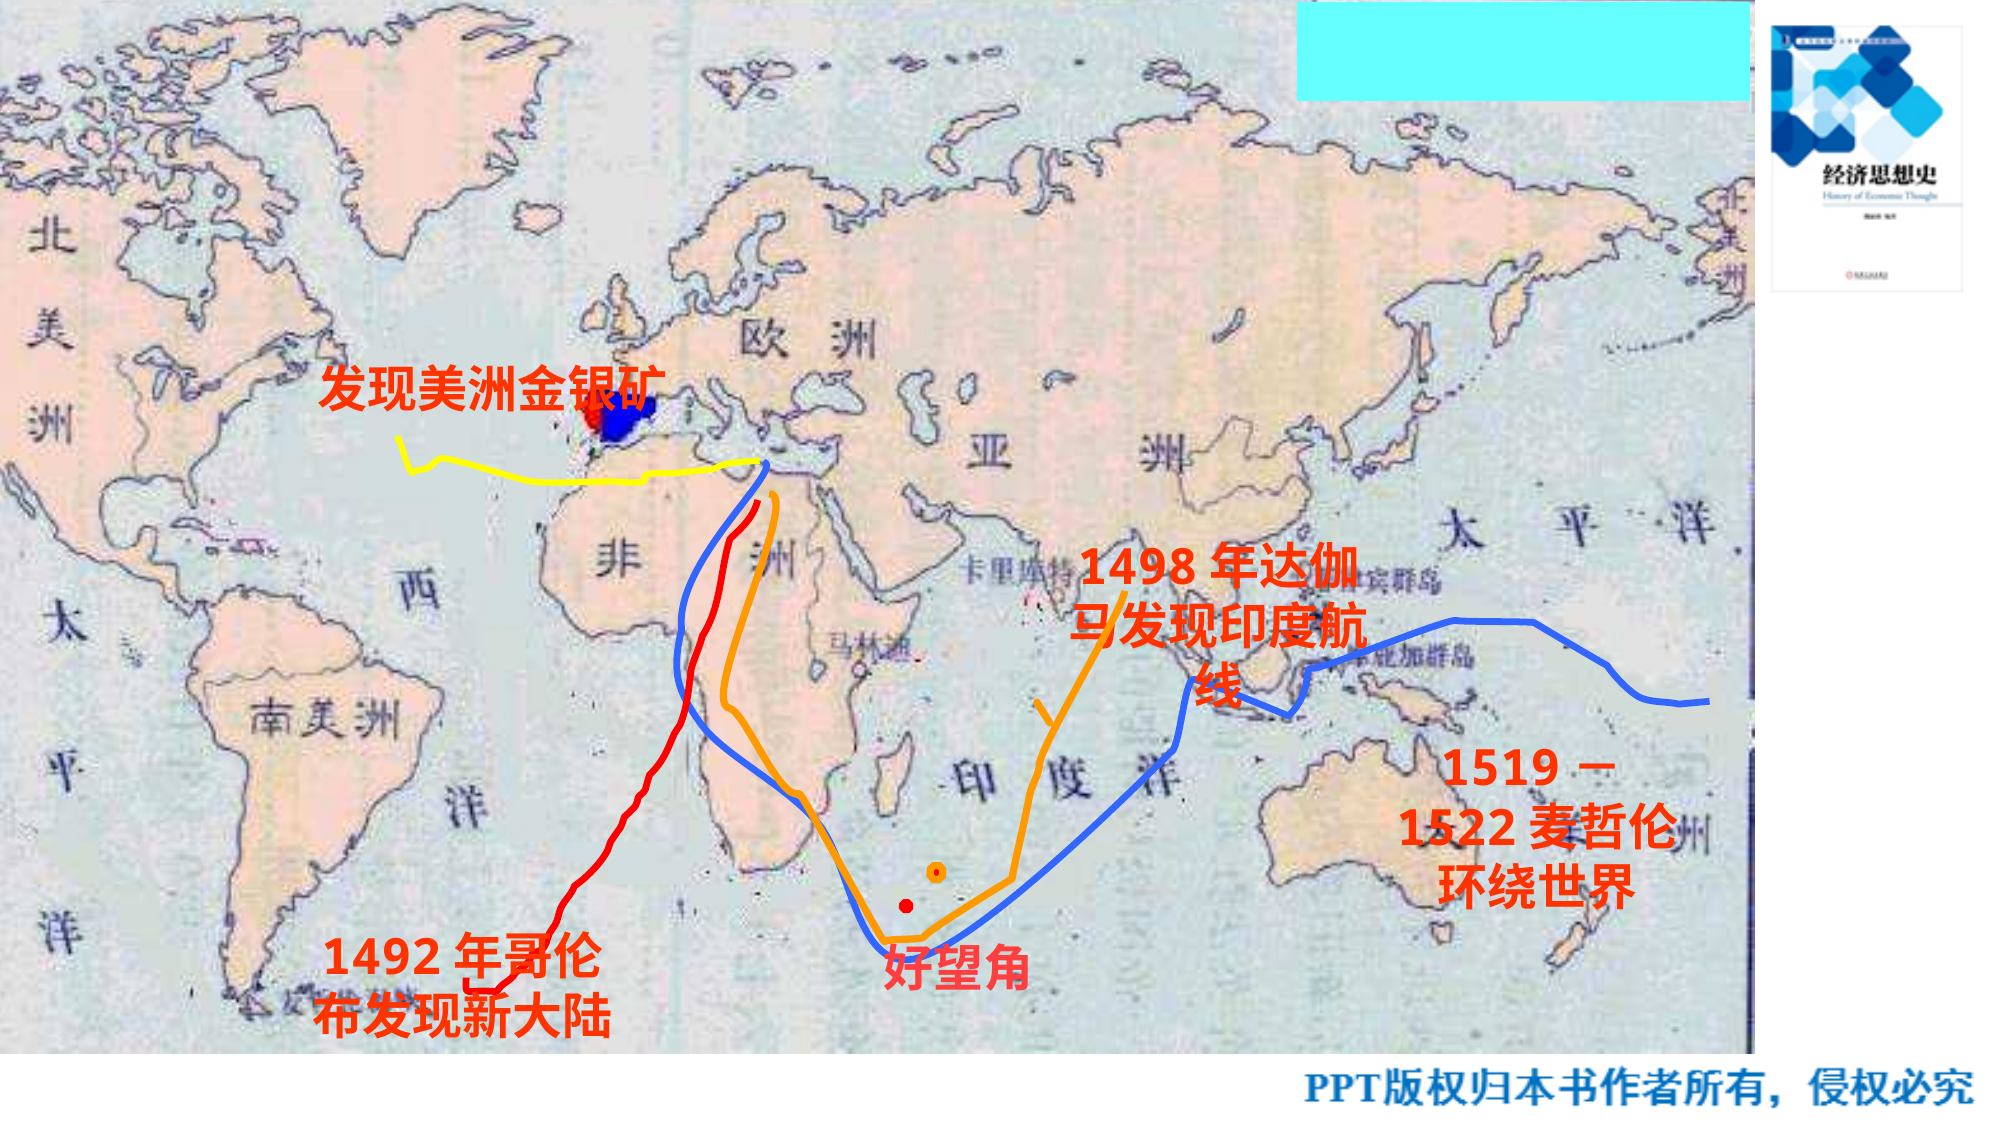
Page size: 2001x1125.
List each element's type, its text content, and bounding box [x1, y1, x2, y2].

picture [0, 0, 2001, 1125]
slide_number 45 [1433, 1024, 1935, 1103]
